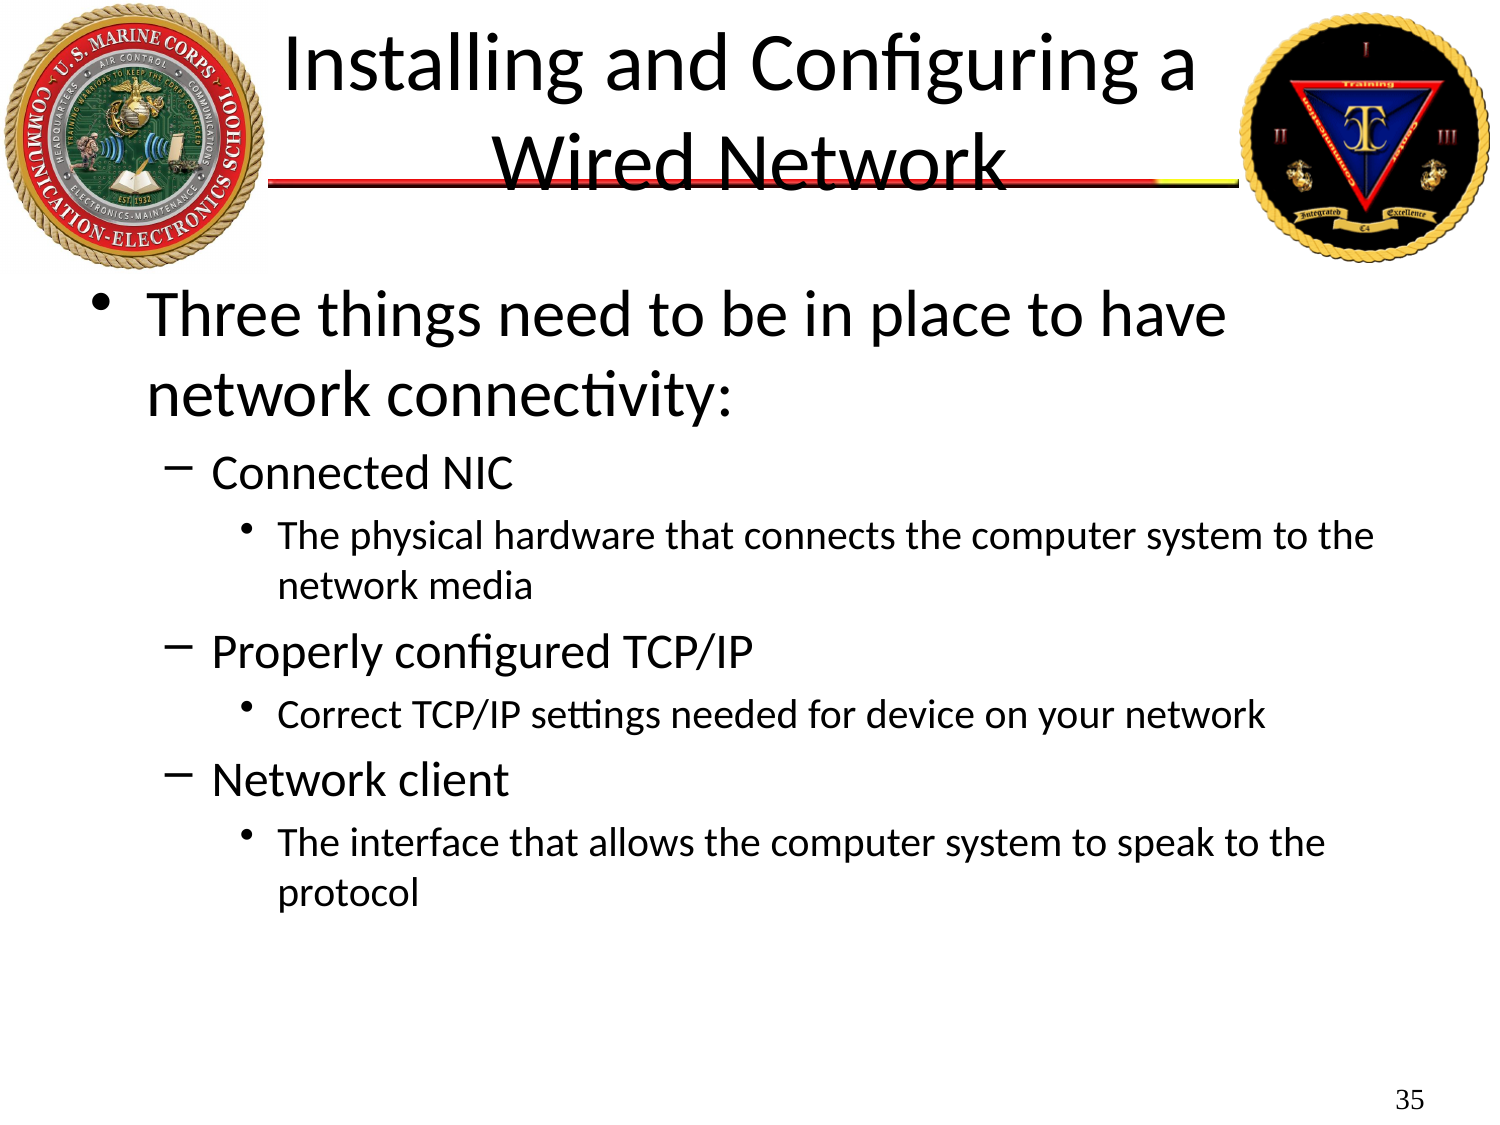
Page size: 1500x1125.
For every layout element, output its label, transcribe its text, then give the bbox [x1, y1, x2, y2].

list Three things need to be in place to have network connectivity: Connected NIC The physical hardware that connects the computer system to the network media Properly configured TCP/IP Correct TCP/IP settings needed for device on your network Network client The interface that allows the computer system to speak to the protocol [75, 262, 1425, 1005]
picture [0, 0, 268, 274]
title Installing and Configuring a Wired Network [75, 0, 1425, 188]
picture [1239, 12, 1490, 263]
